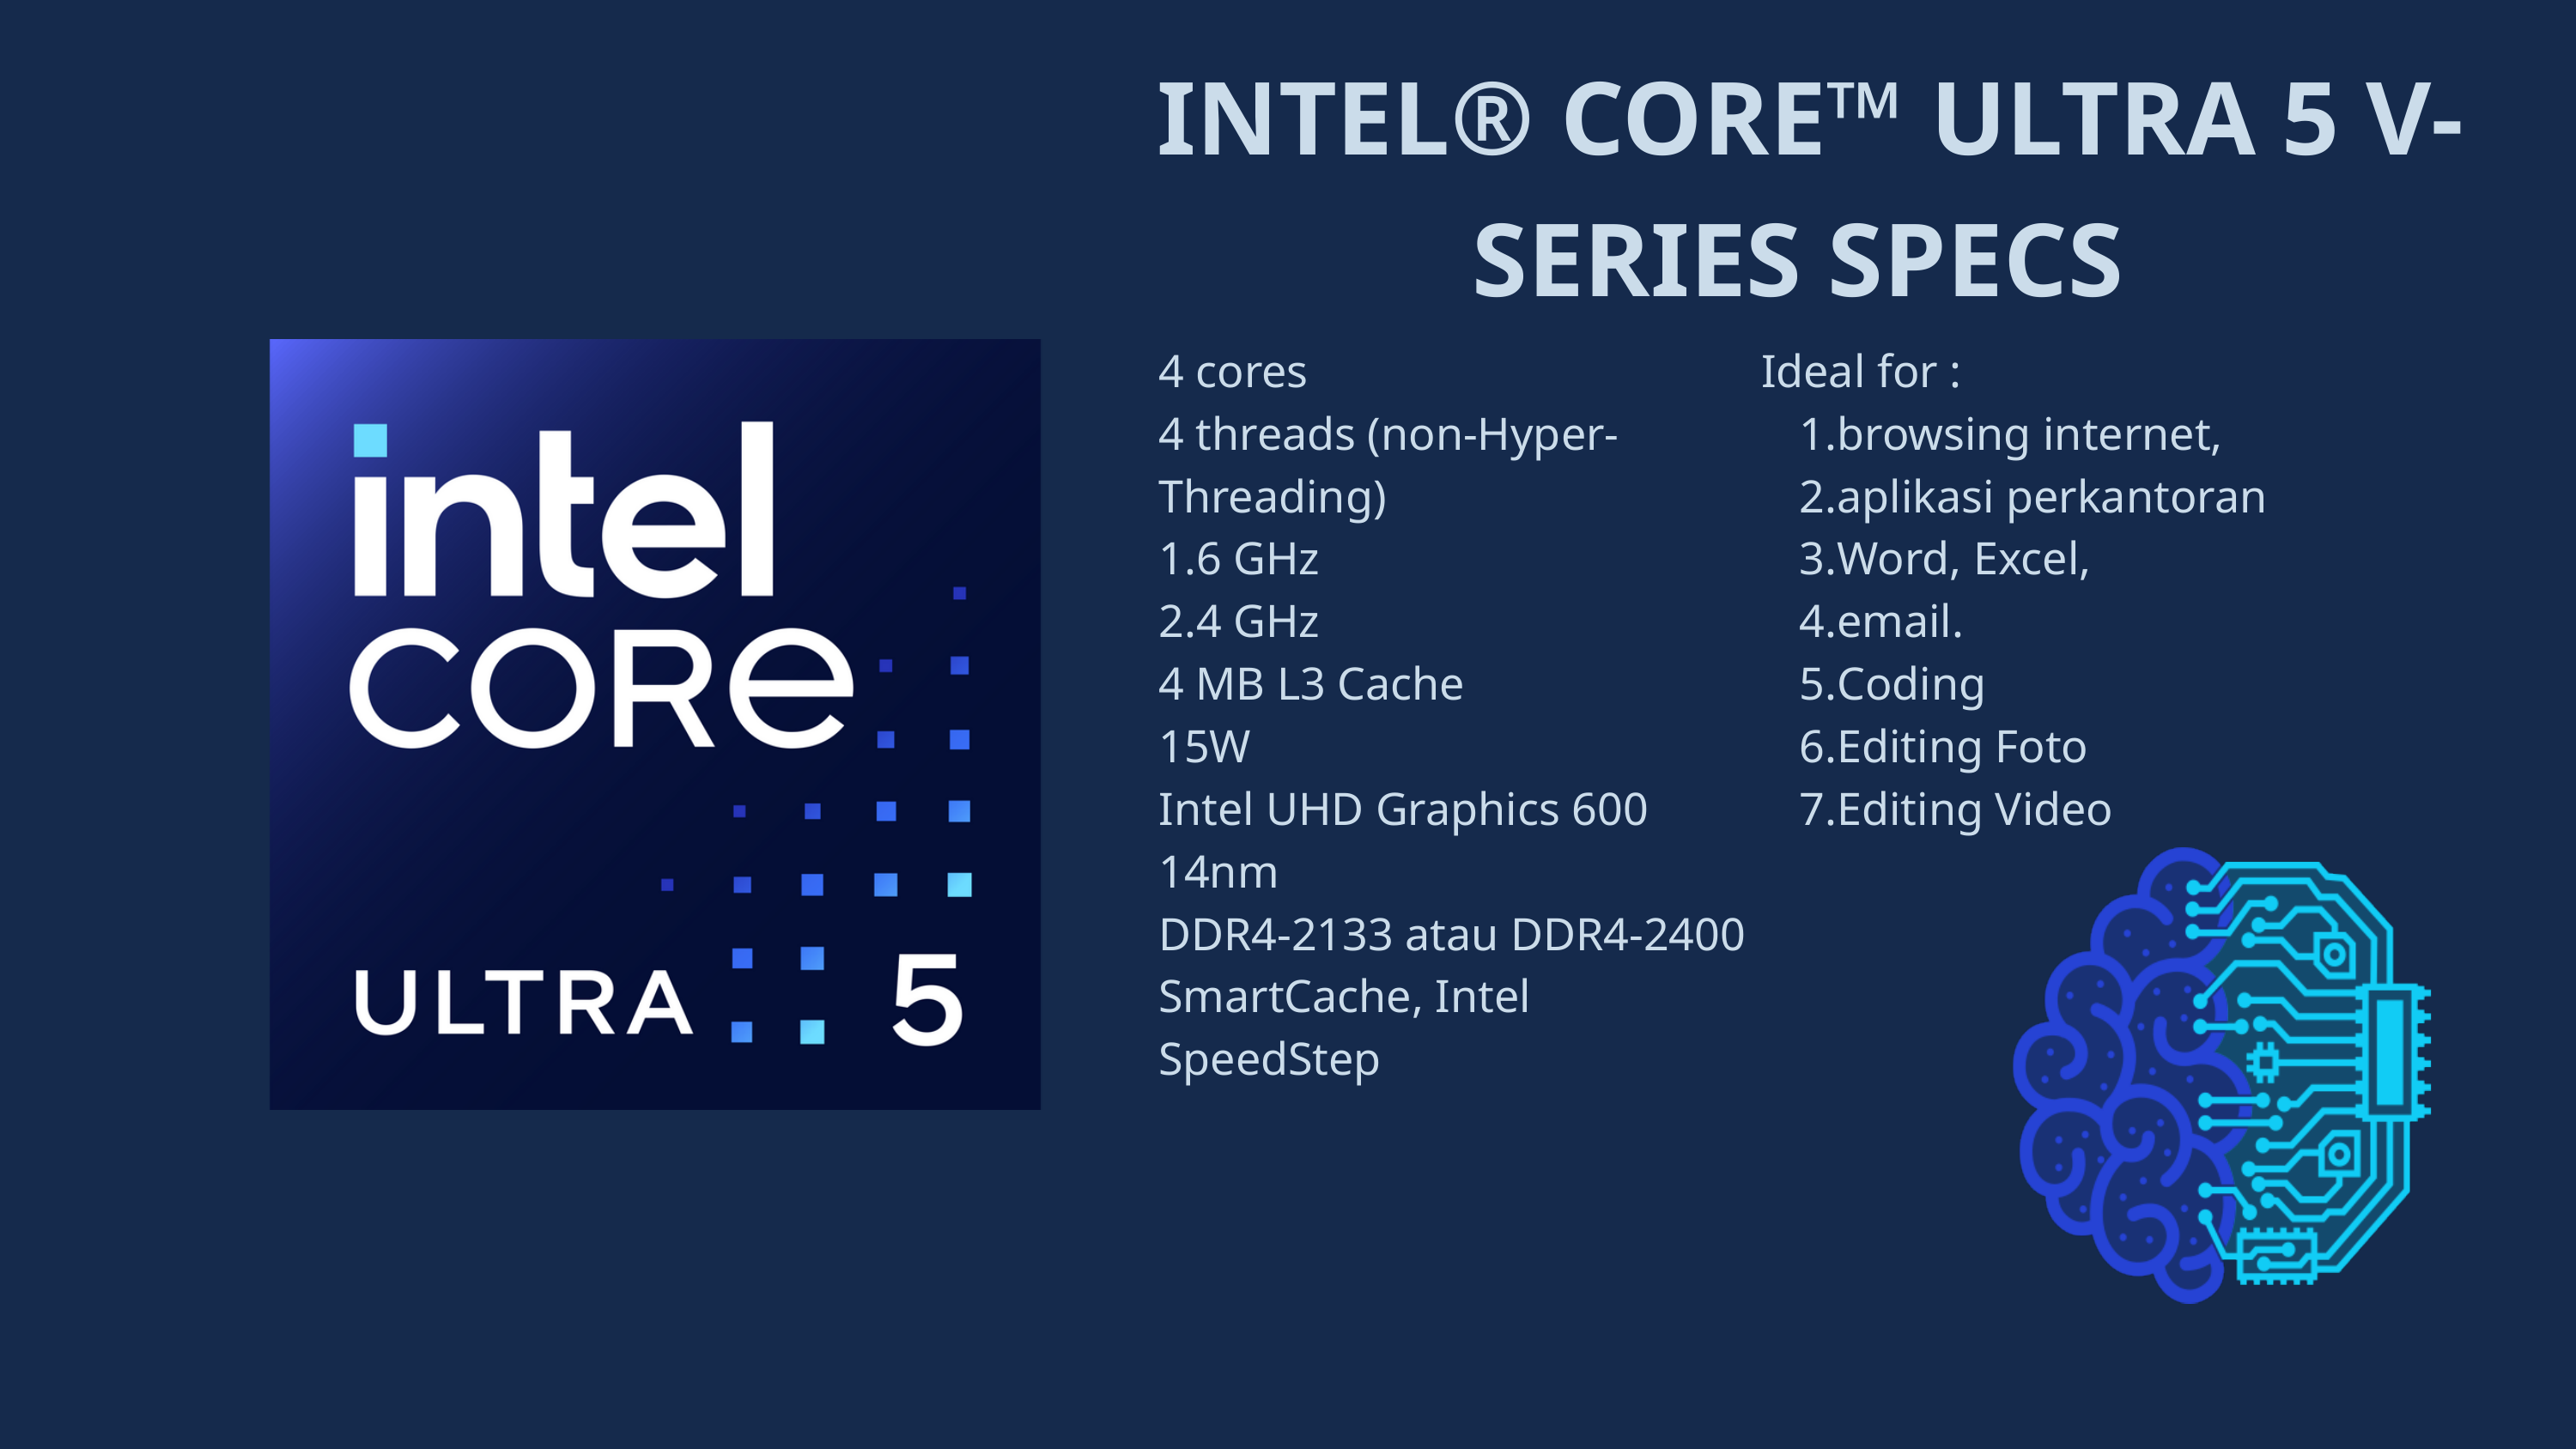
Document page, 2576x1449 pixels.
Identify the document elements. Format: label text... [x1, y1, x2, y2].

text_box INTEL® CORE™ ULTRA 5 V-SERIES SPECS [1045, 33, 2576, 458]
text_box Ideal for : browsing internet, aplikasi perkantoran Word, Excel, email. Coding Editing Foto Editing Video [1761, 333, 2364, 897]
text_box [0, 339, 1158, 1110]
text_box [2013, 847, 2432, 1304]
text_box 4 cores 4 threads (non-Hyper-Threading) 1.6 GHz 2.4 GHz 4 MB L3 Cache 15W Intel UHD Graphics 600 14nm DDR4-2133 atau DDR4-2400 SmartCache, Intel SpeedStep [1158, 333, 1761, 1148]
